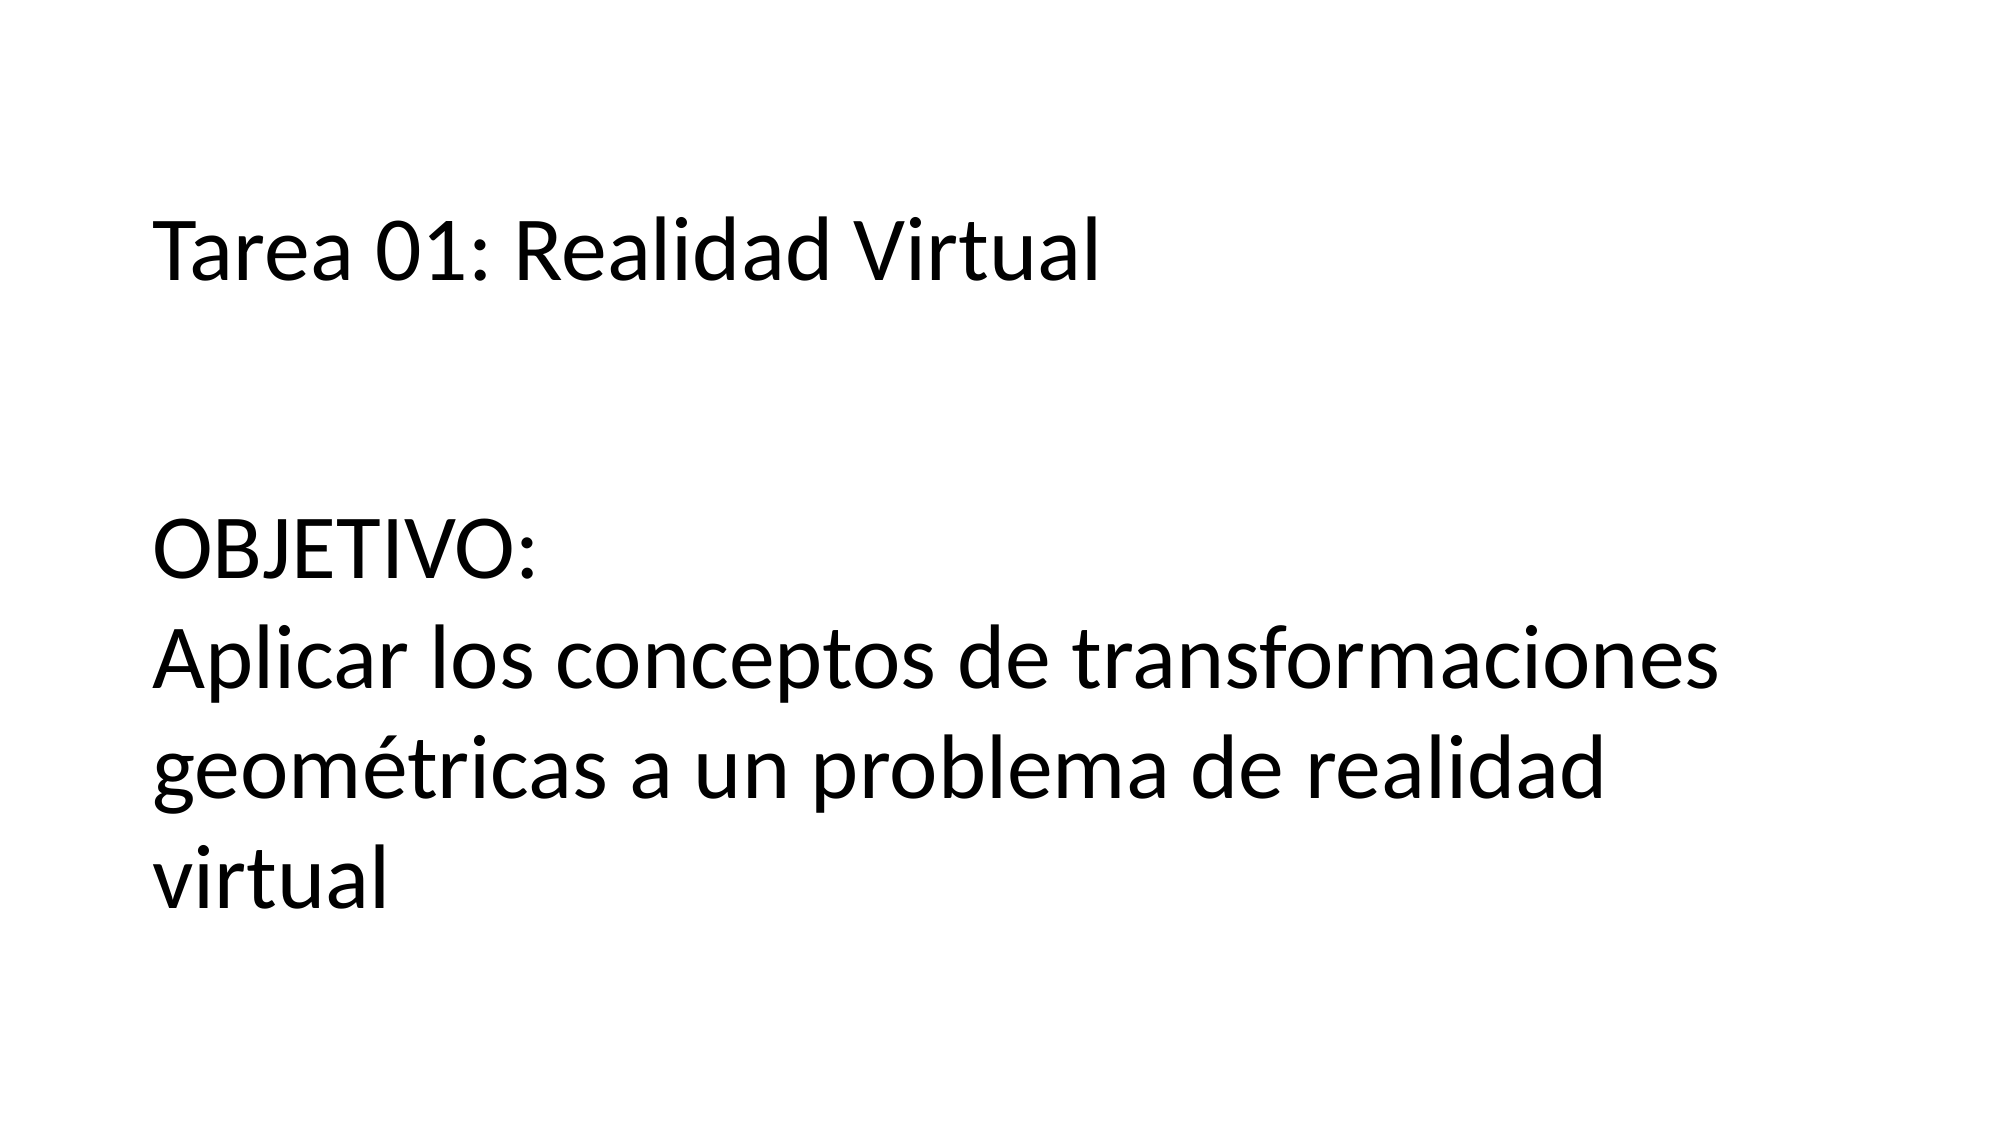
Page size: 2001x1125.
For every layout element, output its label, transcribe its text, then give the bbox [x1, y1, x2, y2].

text_box OBJETIVO: Aplicar los conceptos de transformaciones geométricas a un problema de realidad virtual [137, 479, 1808, 934]
title Tarea 01: Realidad Virtual [137, 142, 1863, 360]
